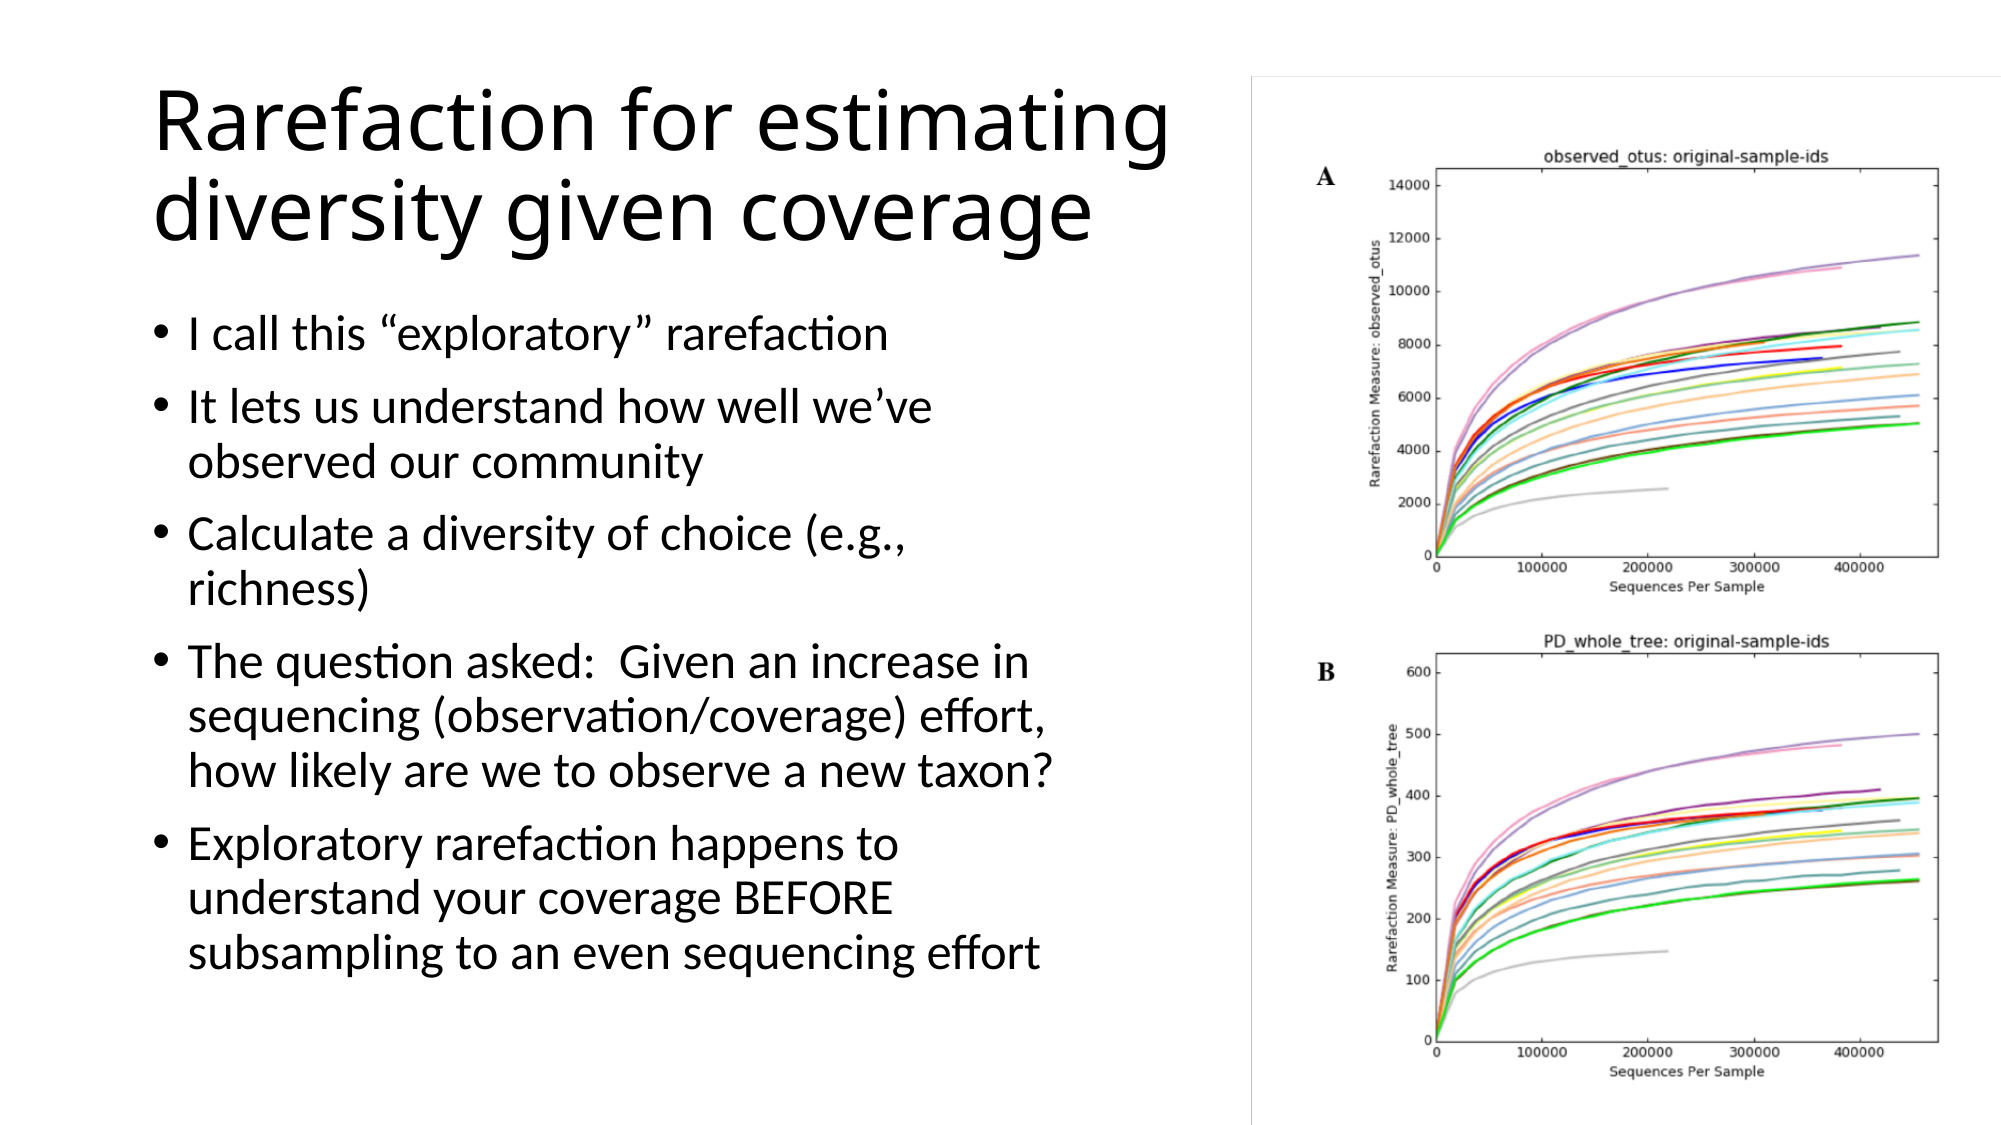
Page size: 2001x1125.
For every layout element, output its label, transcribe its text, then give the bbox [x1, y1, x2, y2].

list I call this “exploratory” rarefaction It lets us understand how well we’ve observed our community Calculate a diversity of choice (e.g., richness) The question asked: Given an increase in sequencing (observation/coverage) effort, how likely are we to observe a new taxon? Exploratory rarefaction happens to understand your coverage BEFORE subsampling to an even sequencing effort [137, 299, 1077, 1055]
title Rarefaction for estimating diversity given coverage [137, 59, 1225, 278]
picture [1225, 59, 2000, 1125]
